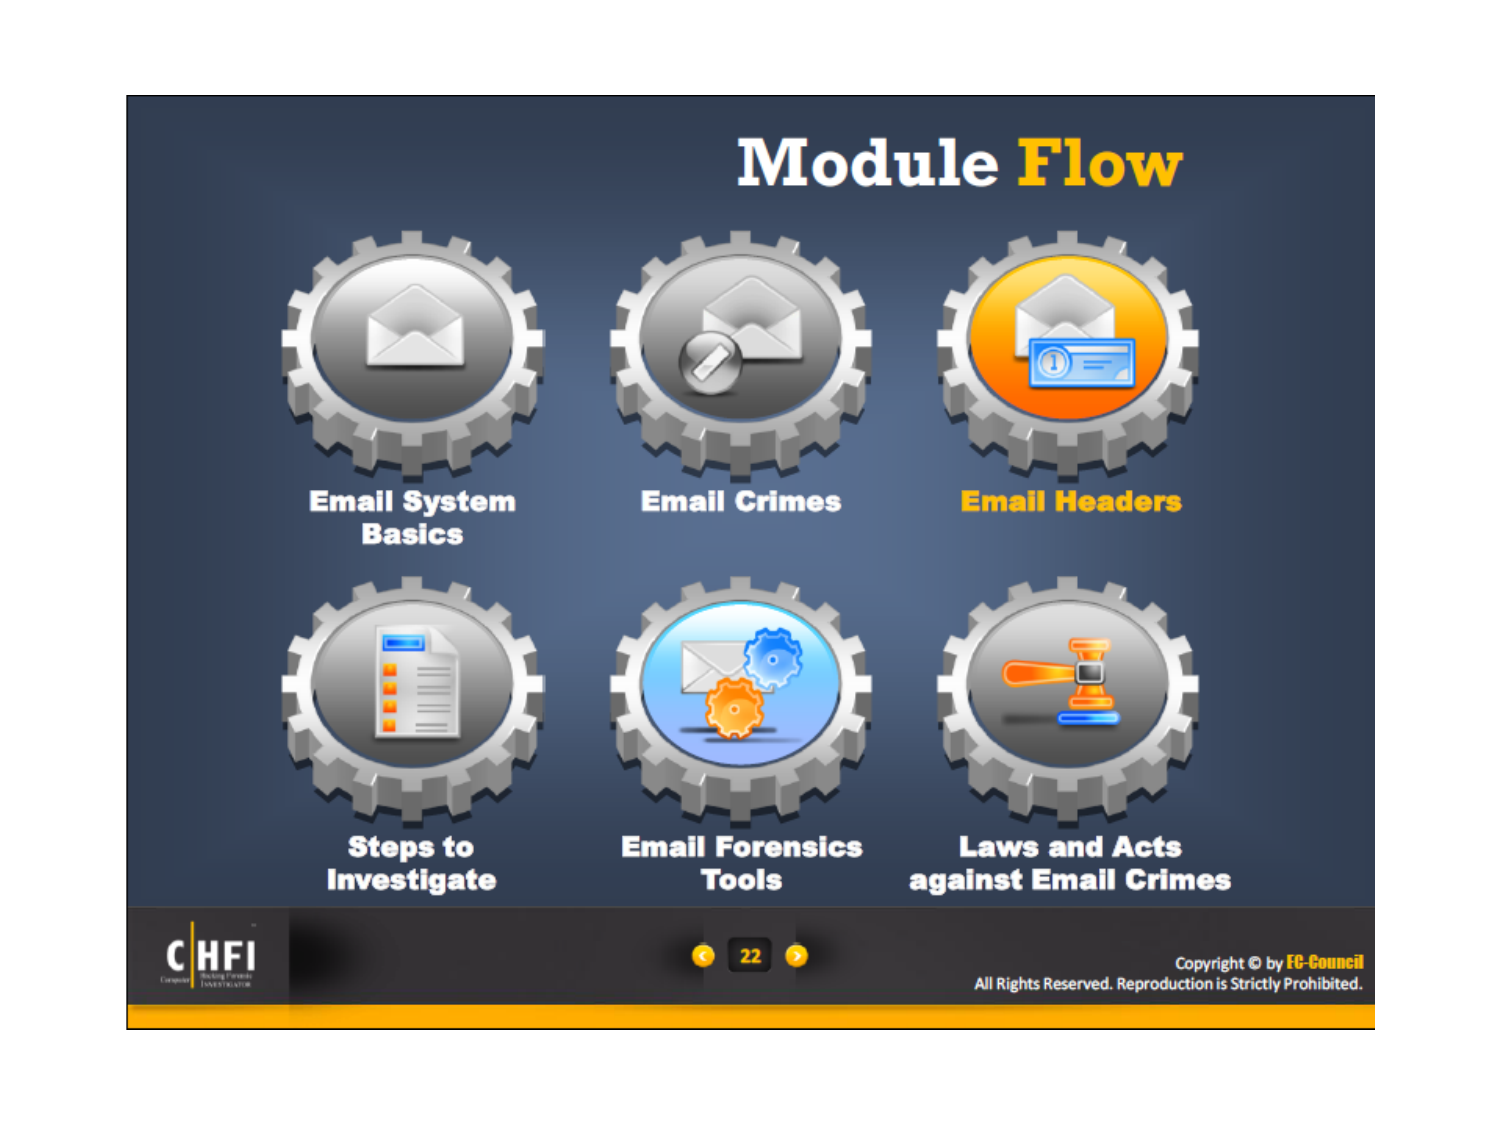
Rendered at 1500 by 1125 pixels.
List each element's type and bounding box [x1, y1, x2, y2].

picture [125, 94, 1375, 1030]
